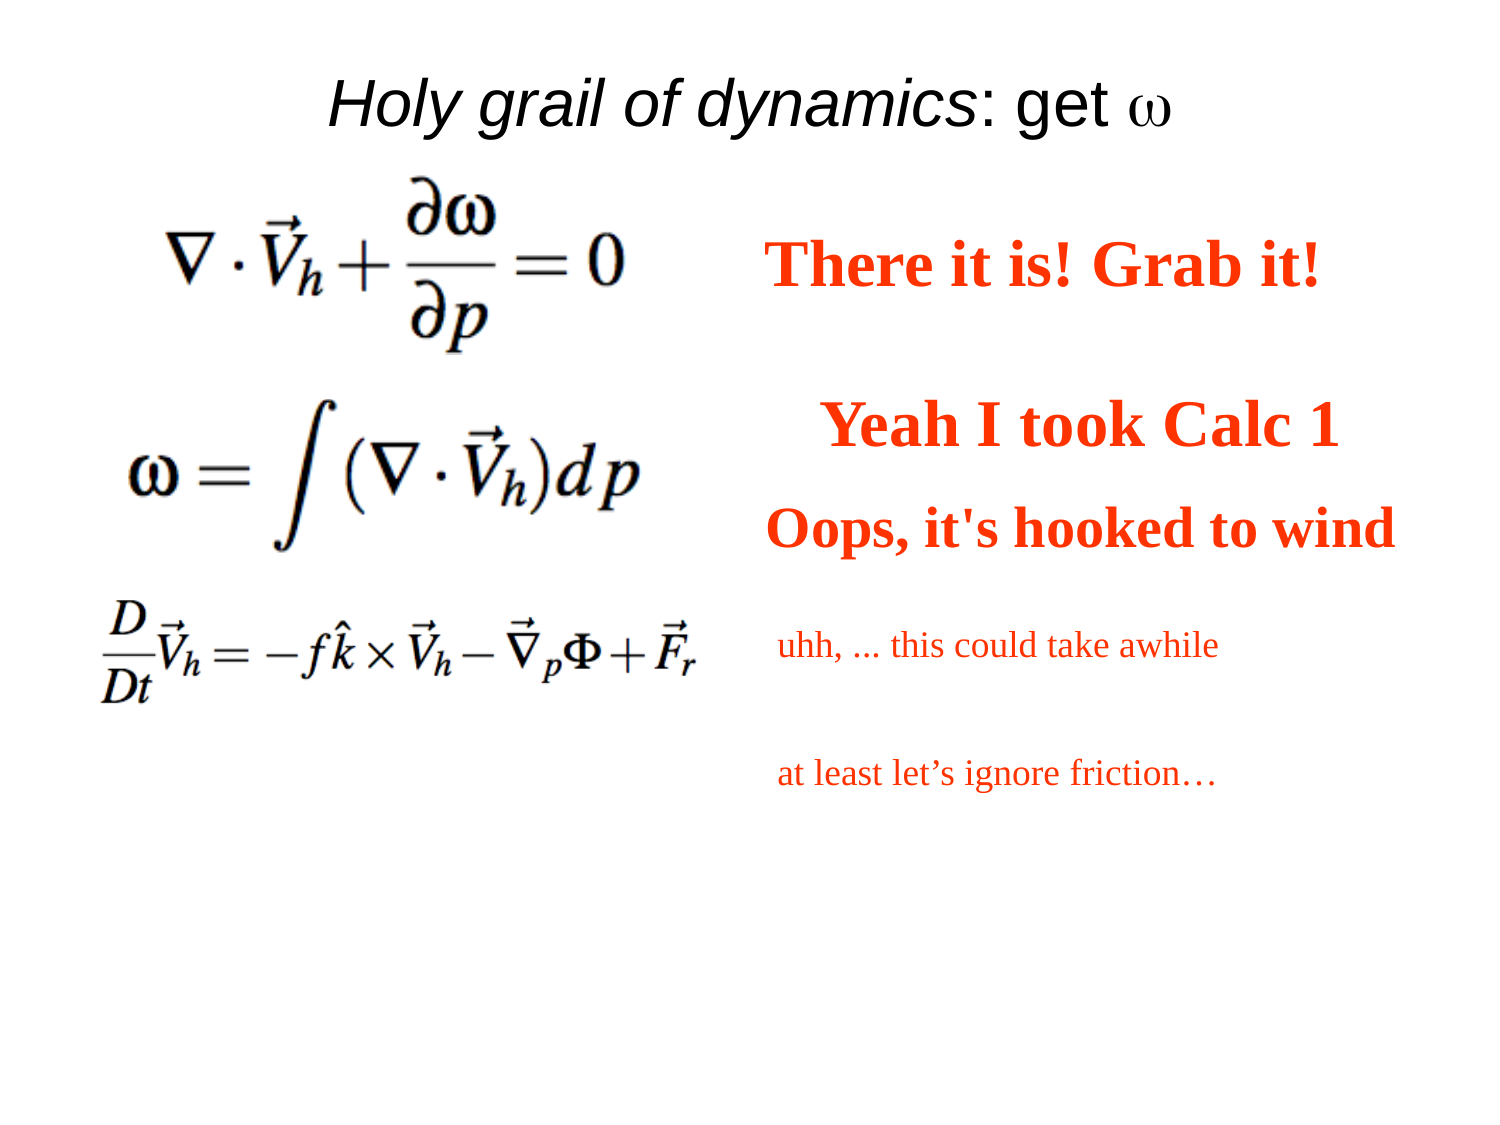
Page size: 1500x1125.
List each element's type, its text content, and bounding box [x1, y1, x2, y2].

text_box There it is! Grab it! [749, 212, 1434, 308]
text_box Yeah I took Calc 1 Oops, it's hooked to wind [687, 372, 1475, 567]
picture [99, 599, 701, 706]
picture [124, 399, 647, 555]
text_box uhh, ... this could take awhile at least let’s ignore friction… [762, 612, 1425, 800]
picture [162, 174, 632, 355]
title Holy grail of dynamics: get  [112, 50, 1388, 150]
